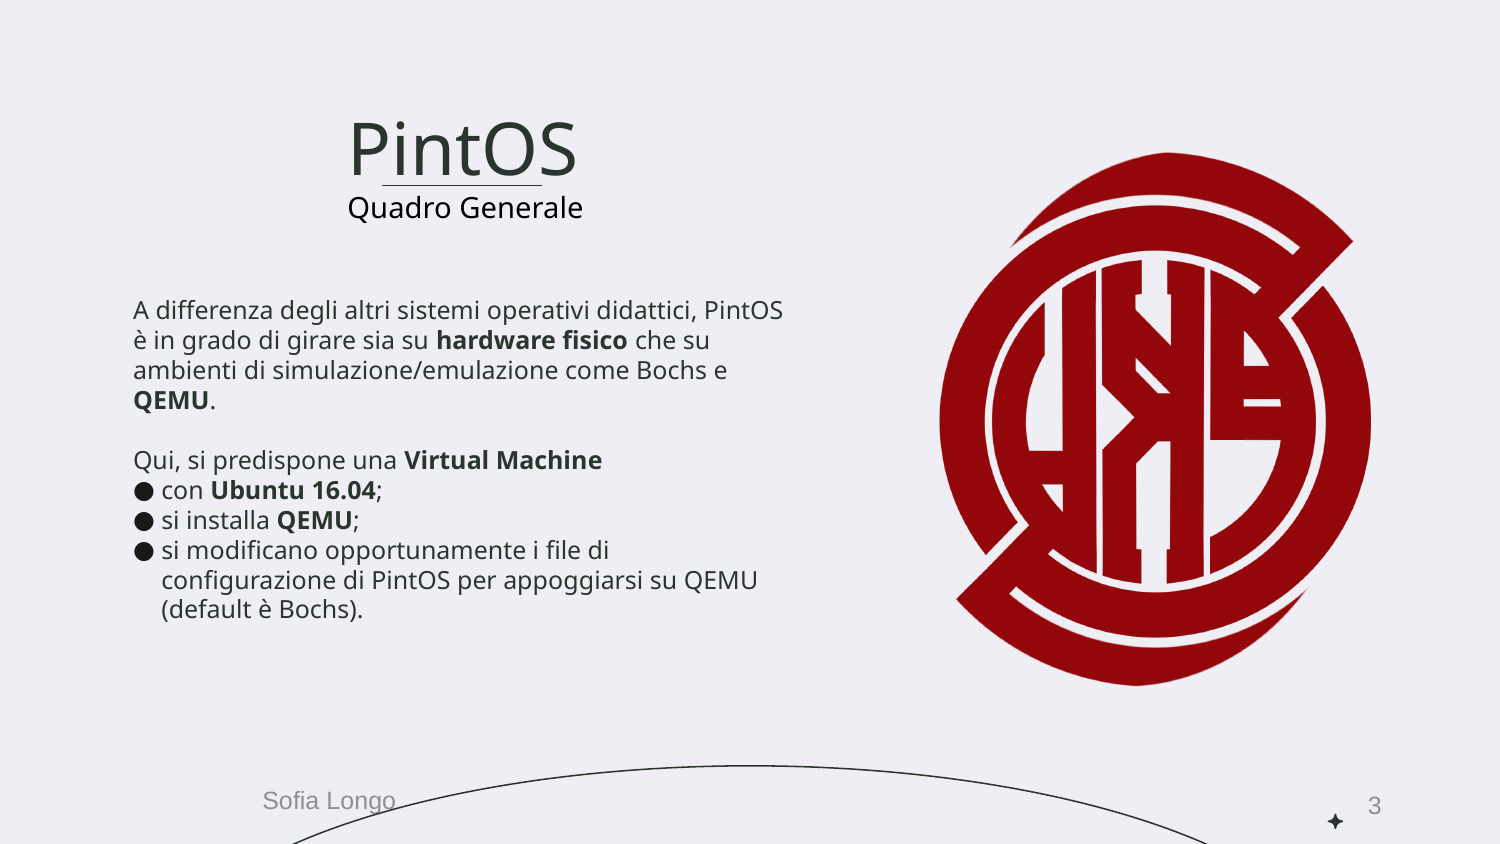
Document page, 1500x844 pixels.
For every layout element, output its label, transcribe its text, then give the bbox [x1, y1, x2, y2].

title PintOS [118, 87, 809, 182]
slide_number 3 [1059, 782, 1397, 828]
picture [925, 88, 1384, 755]
text_box Quadro Generale [332, 181, 599, 232]
subtitle A differenza degli altri sistemi operativi didattici, PintOS è in grado di girare sia su hardware fisico che su ambienti di simulazione/emulazione come Bochs e QEMU. Qui, si predispone una Virtual Machine con Ubuntu 16.04; si installa QEMU; si modificano opportunamente i file di configurazione di PintOS per appoggiarsi su QEMU (default è Bochs). [118, 279, 804, 638]
